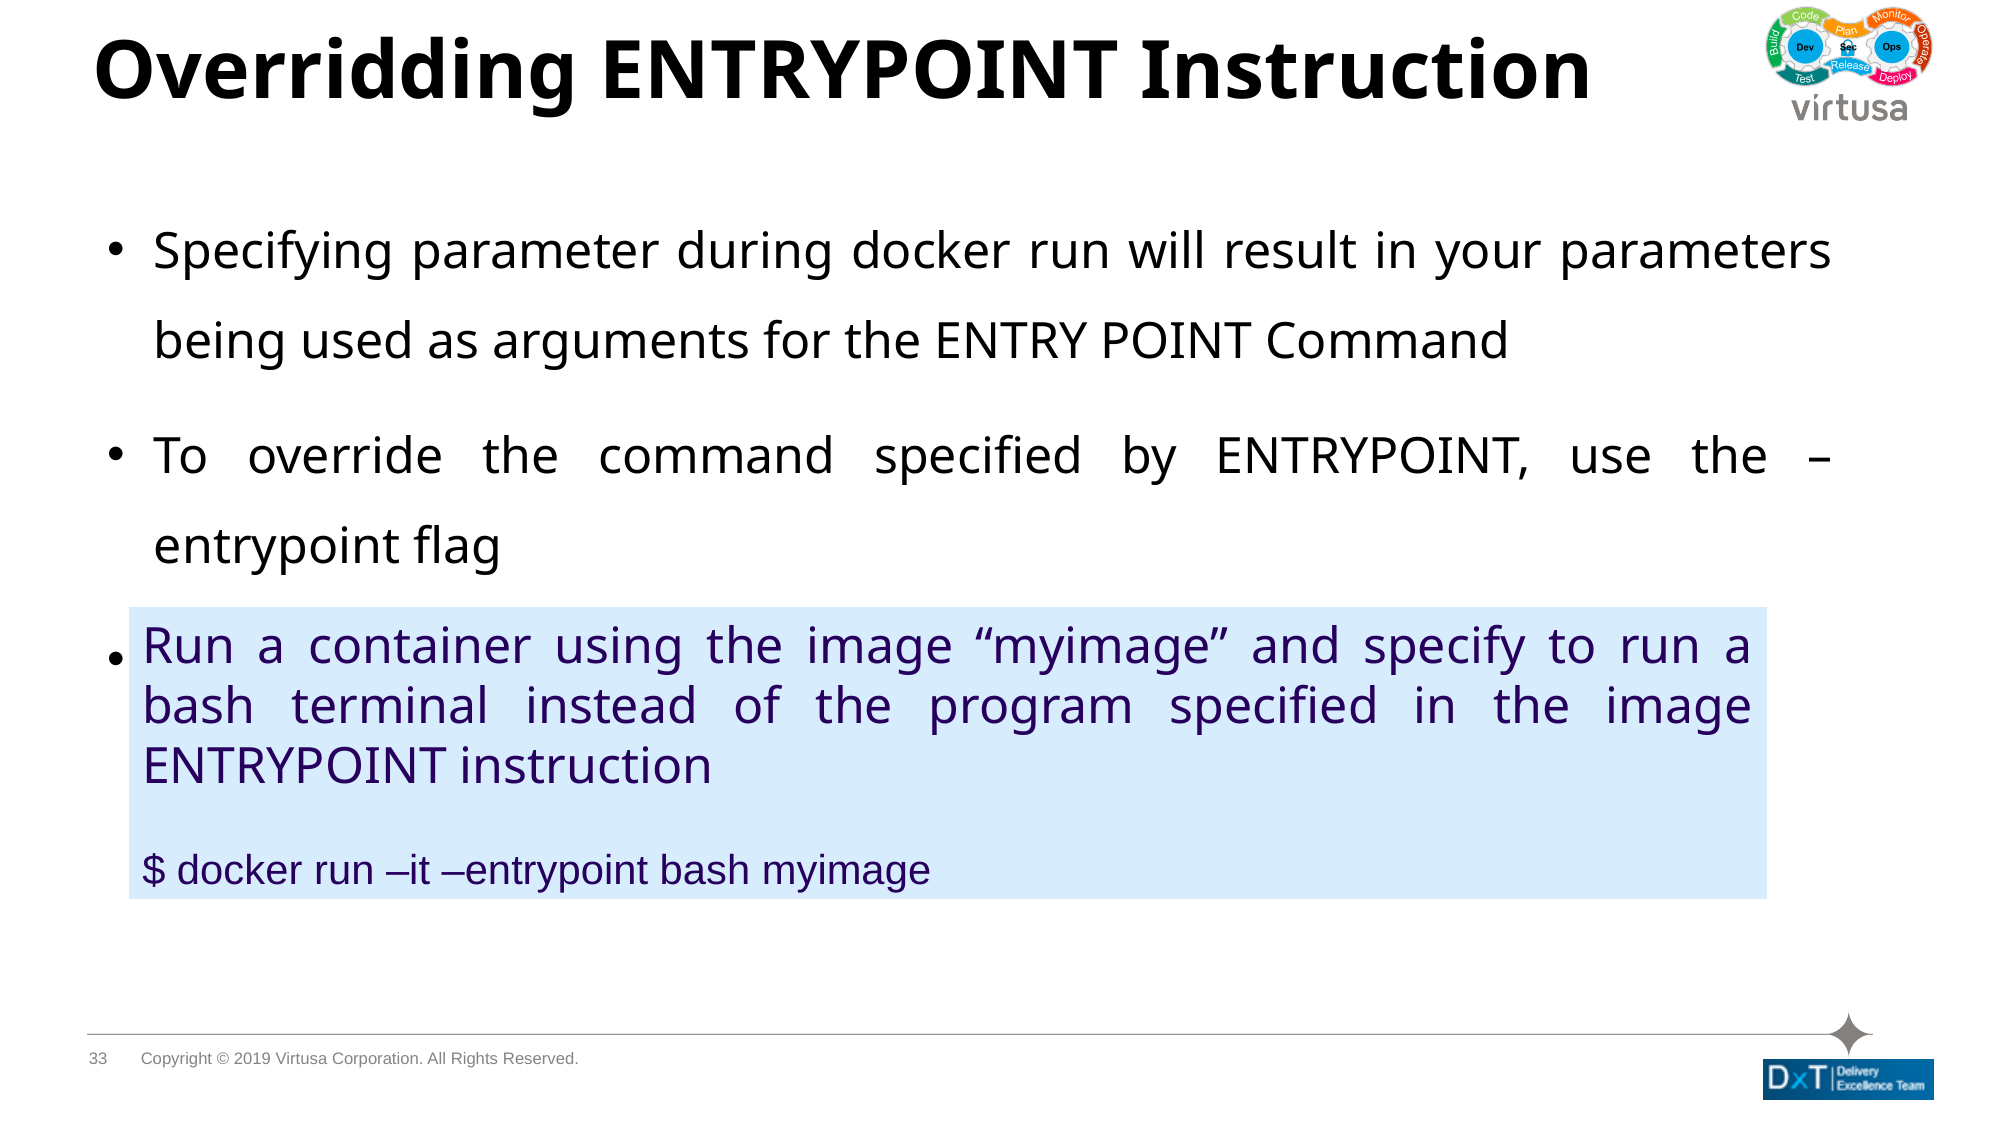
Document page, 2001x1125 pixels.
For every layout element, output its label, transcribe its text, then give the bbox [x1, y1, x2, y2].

text_box Run a container using the image “myimage” and specify to run a bash terminal instead of the program specified in the image ENTRYPOINT instruction $ docker run –it –entrypoint bash myimage [126, 605, 1769, 901]
text_box Build [87, 1009, 1873, 1059]
text_box Specifying parameter during docker run will result in your parameters being used as arguments for the ENTRY POINT Command To override the command specified by ENTRYPOINT, use the –entrypoint flag Useful for troubleshooting your images [92, 180, 1848, 696]
picture [1764, 5, 1934, 88]
picture [1791, 94, 1907, 121]
title Overridding ENTRYPOINT Instruction [92, 28, 1668, 180]
picture [1763, 1059, 1934, 1100]
